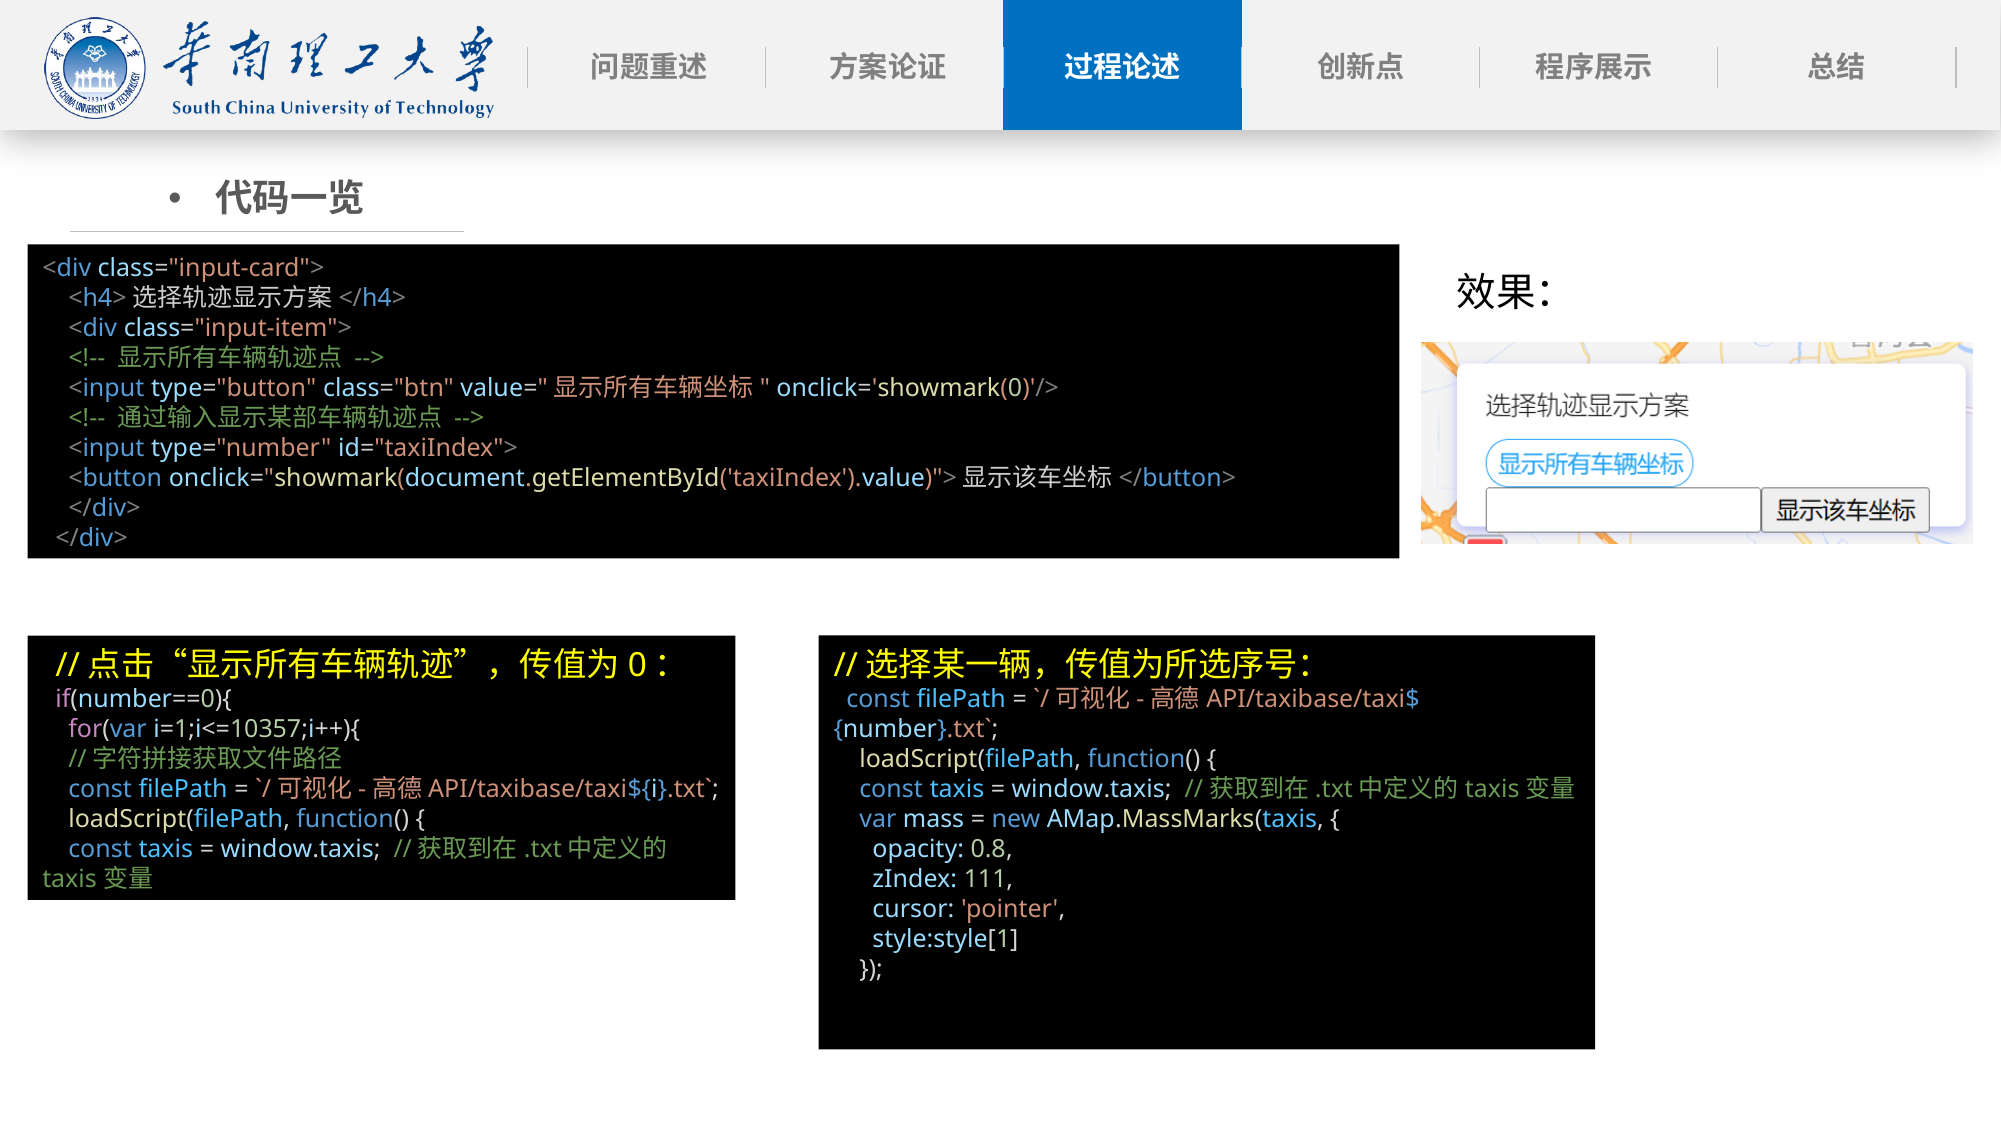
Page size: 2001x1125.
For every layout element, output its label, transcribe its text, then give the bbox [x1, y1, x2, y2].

picture [1421, 342, 1973, 544]
text_box 代码一览 [48, 166, 485, 228]
text_box //选择某一辆，传值为所选序号： const filePath = `/可视化-高德API/taxibase/taxi${number}.txt`; loadScript(filePath, function() { const taxis = window.taxis; //获取到在.txt中定义的taxis变量 var mass = new AMap.MassMarks(taxis, { opacity: 0.8, zIndex: 111, cursor: 'pointer', style:style[1] }); [818, 635, 1596, 1050]
text_box <div class="input-card"> <h4>选择轨迹显示方案</h4> <div class="input-item"> <!-- 显示所有车辆轨迹点 --> <input type="button" class="btn" value="显示所有车辆坐标" onclick='showmark(0)'/> <!-- 通过输入显示某部车辆轨迹点 --> <input type="number" id="taxiIndex"> <button onclick="showmark(document.getElementById('taxiIndex').value)">显示该车坐标</button> </div> </div> [27, 244, 1400, 559]
text_box 效果： [1442, 259, 1558, 322]
picture [44, 17, 494, 119]
text_box //点击“显示所有车辆轨迹”，传值为0： if(number==0){ for(var i=1;i<=10357;i++){ //字符拼接获取文件路径 const filePath = `/可视化-高德API/taxibase/taxi${i}.txt`; loadScript(filePath, function() { const taxis = window.taxis; //获取到在.txt中定义的taxis变量 [27, 635, 736, 900]
